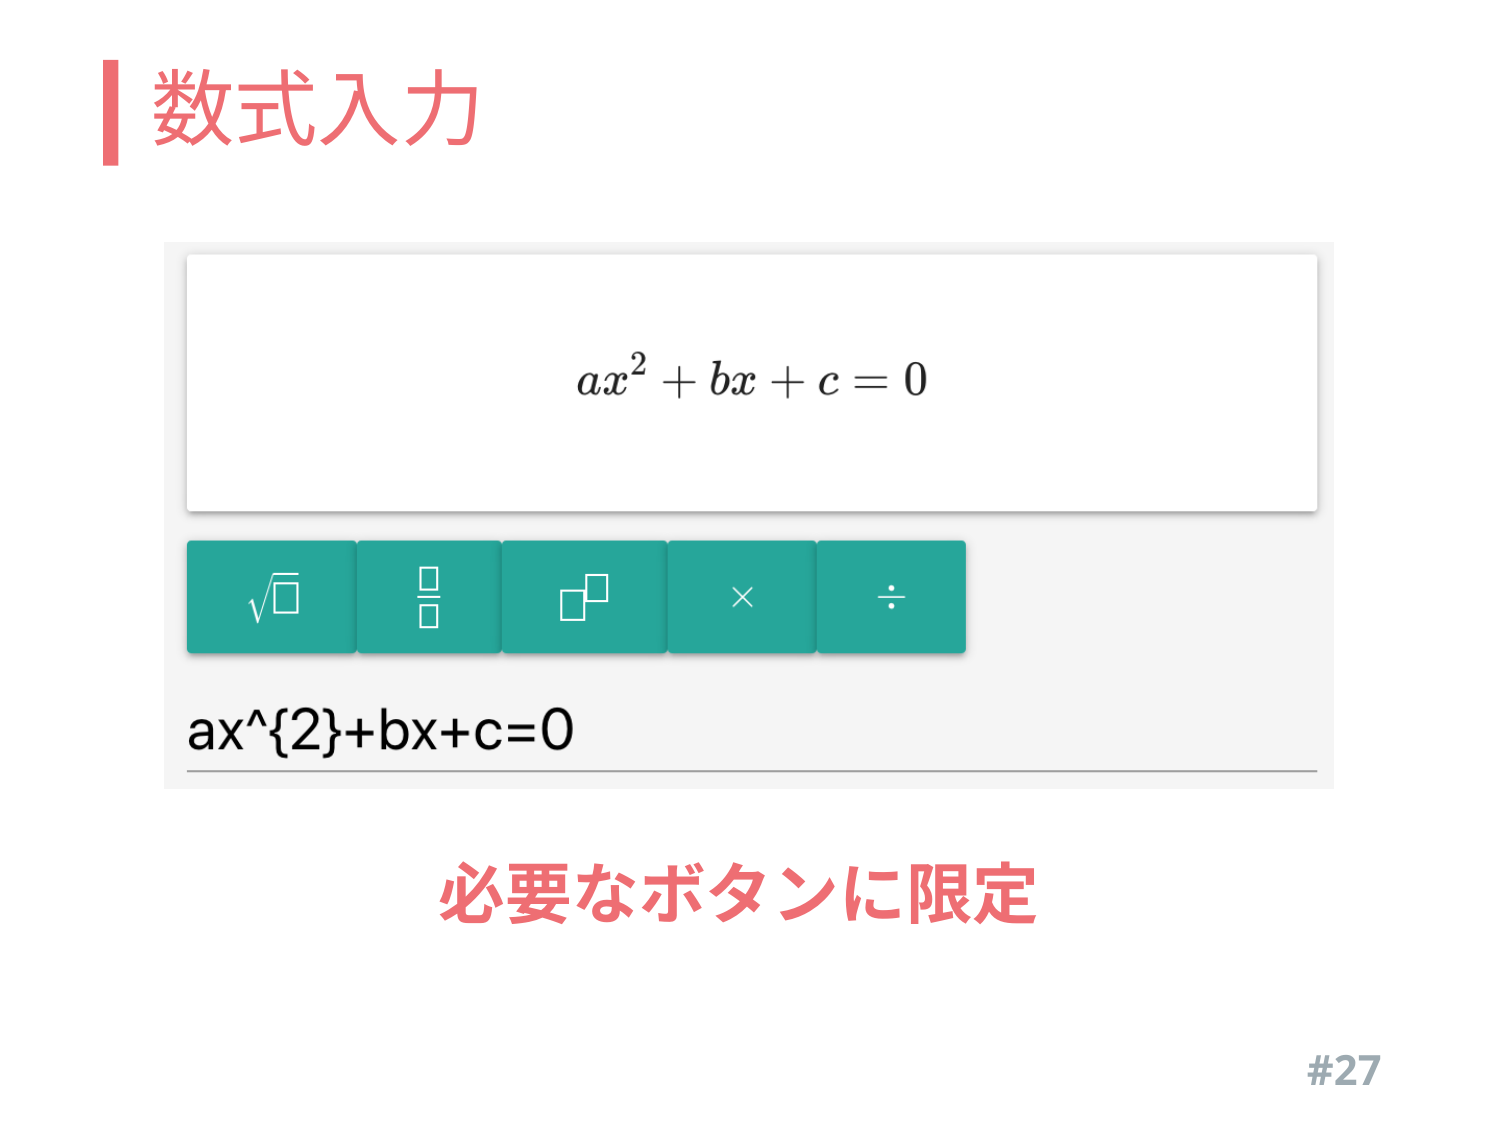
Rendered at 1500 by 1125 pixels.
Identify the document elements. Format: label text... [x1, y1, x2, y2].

picture [164, 242, 1334, 789]
title 数式入力 [136, 59, 1397, 166]
slide_number #27 [1059, 1042, 1397, 1103]
text_box 必要なボタンに限定 [424, 844, 1060, 940]
